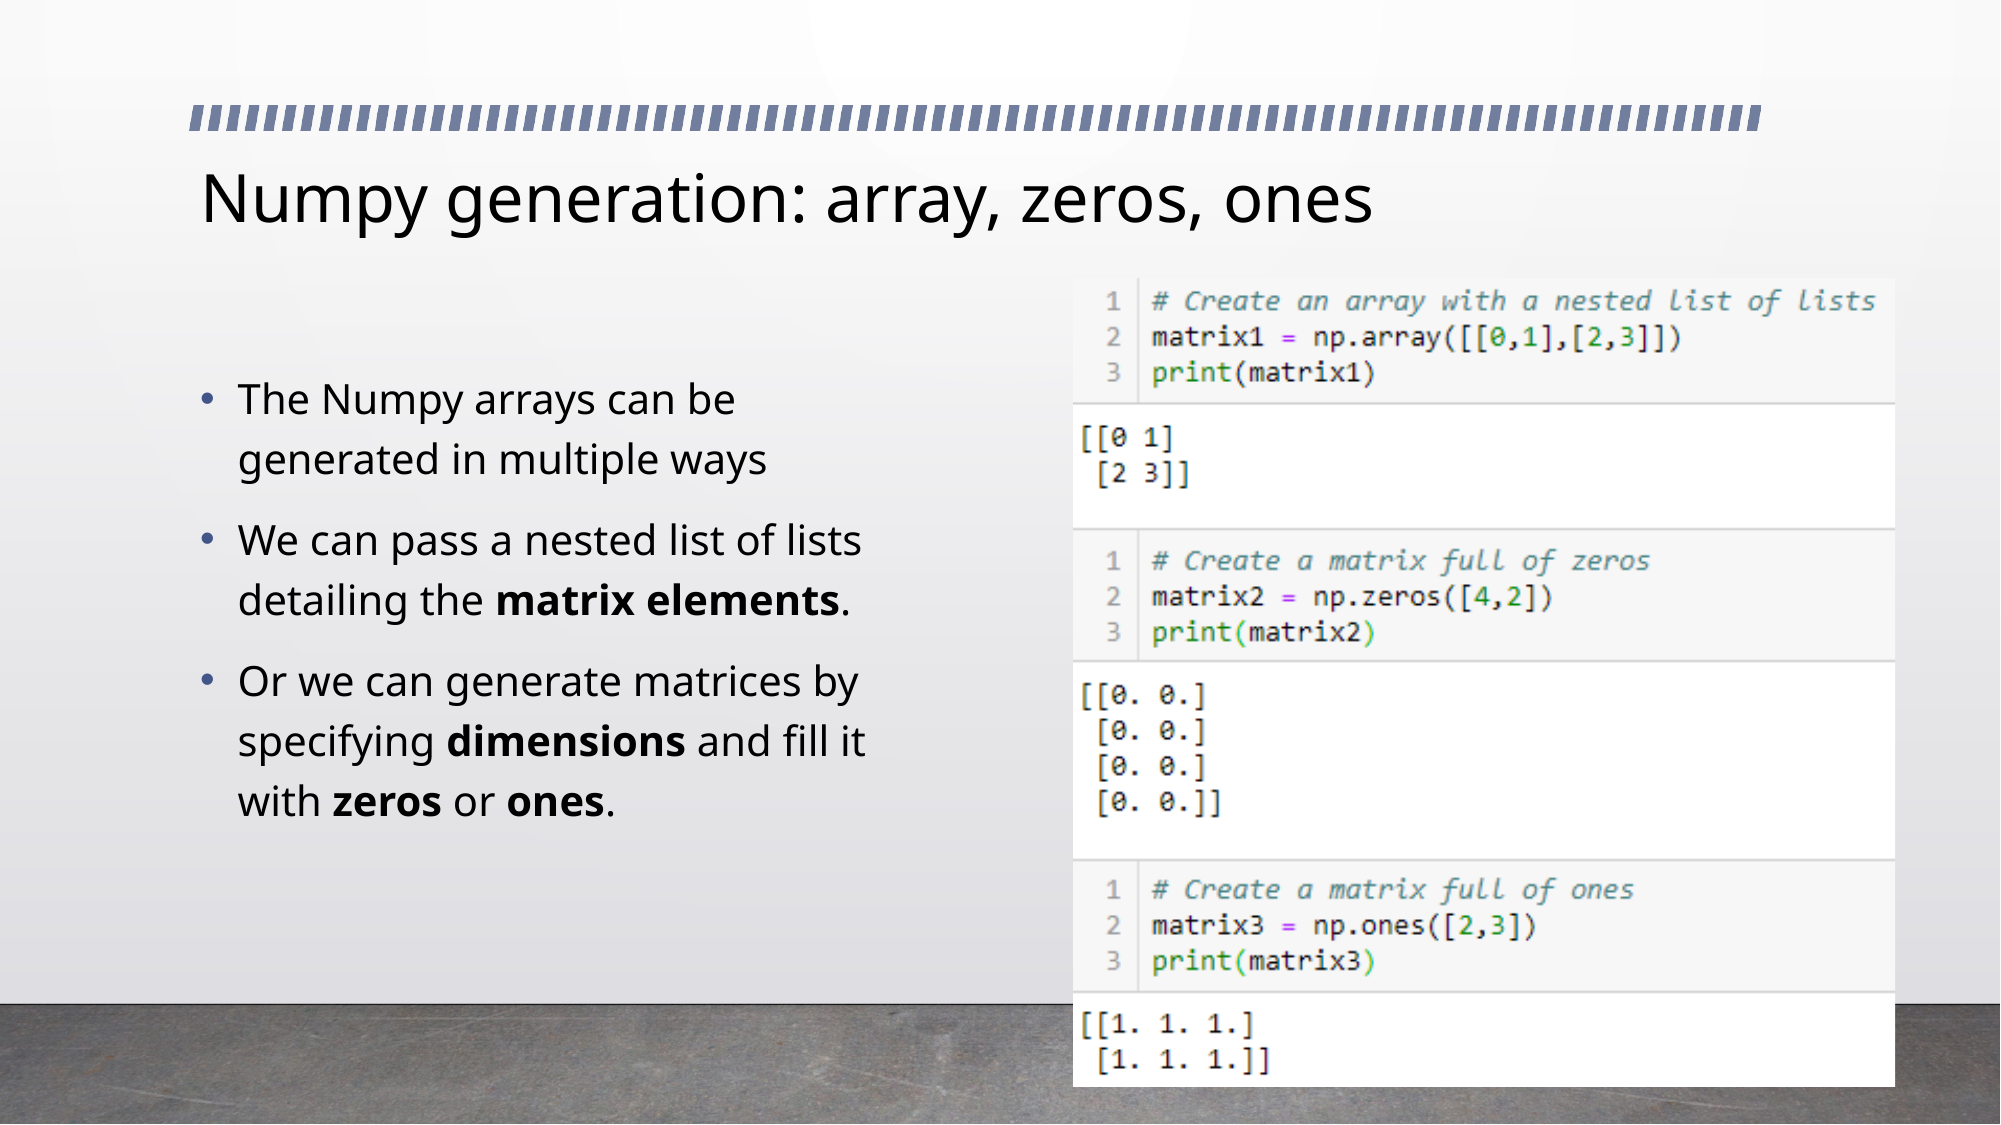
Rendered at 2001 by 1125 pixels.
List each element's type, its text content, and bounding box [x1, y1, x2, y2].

picture [0, 278, 2000, 1124]
list The Numpy arrays can be generated in multiple ways We can pass a nested list of lists detailing the matrix elements. Or we can generate matrices by specifying dimensions and fill it with zeros or ones. [185, 355, 948, 896]
title Numpy generation: array, zeros, ones [185, 157, 1762, 331]
